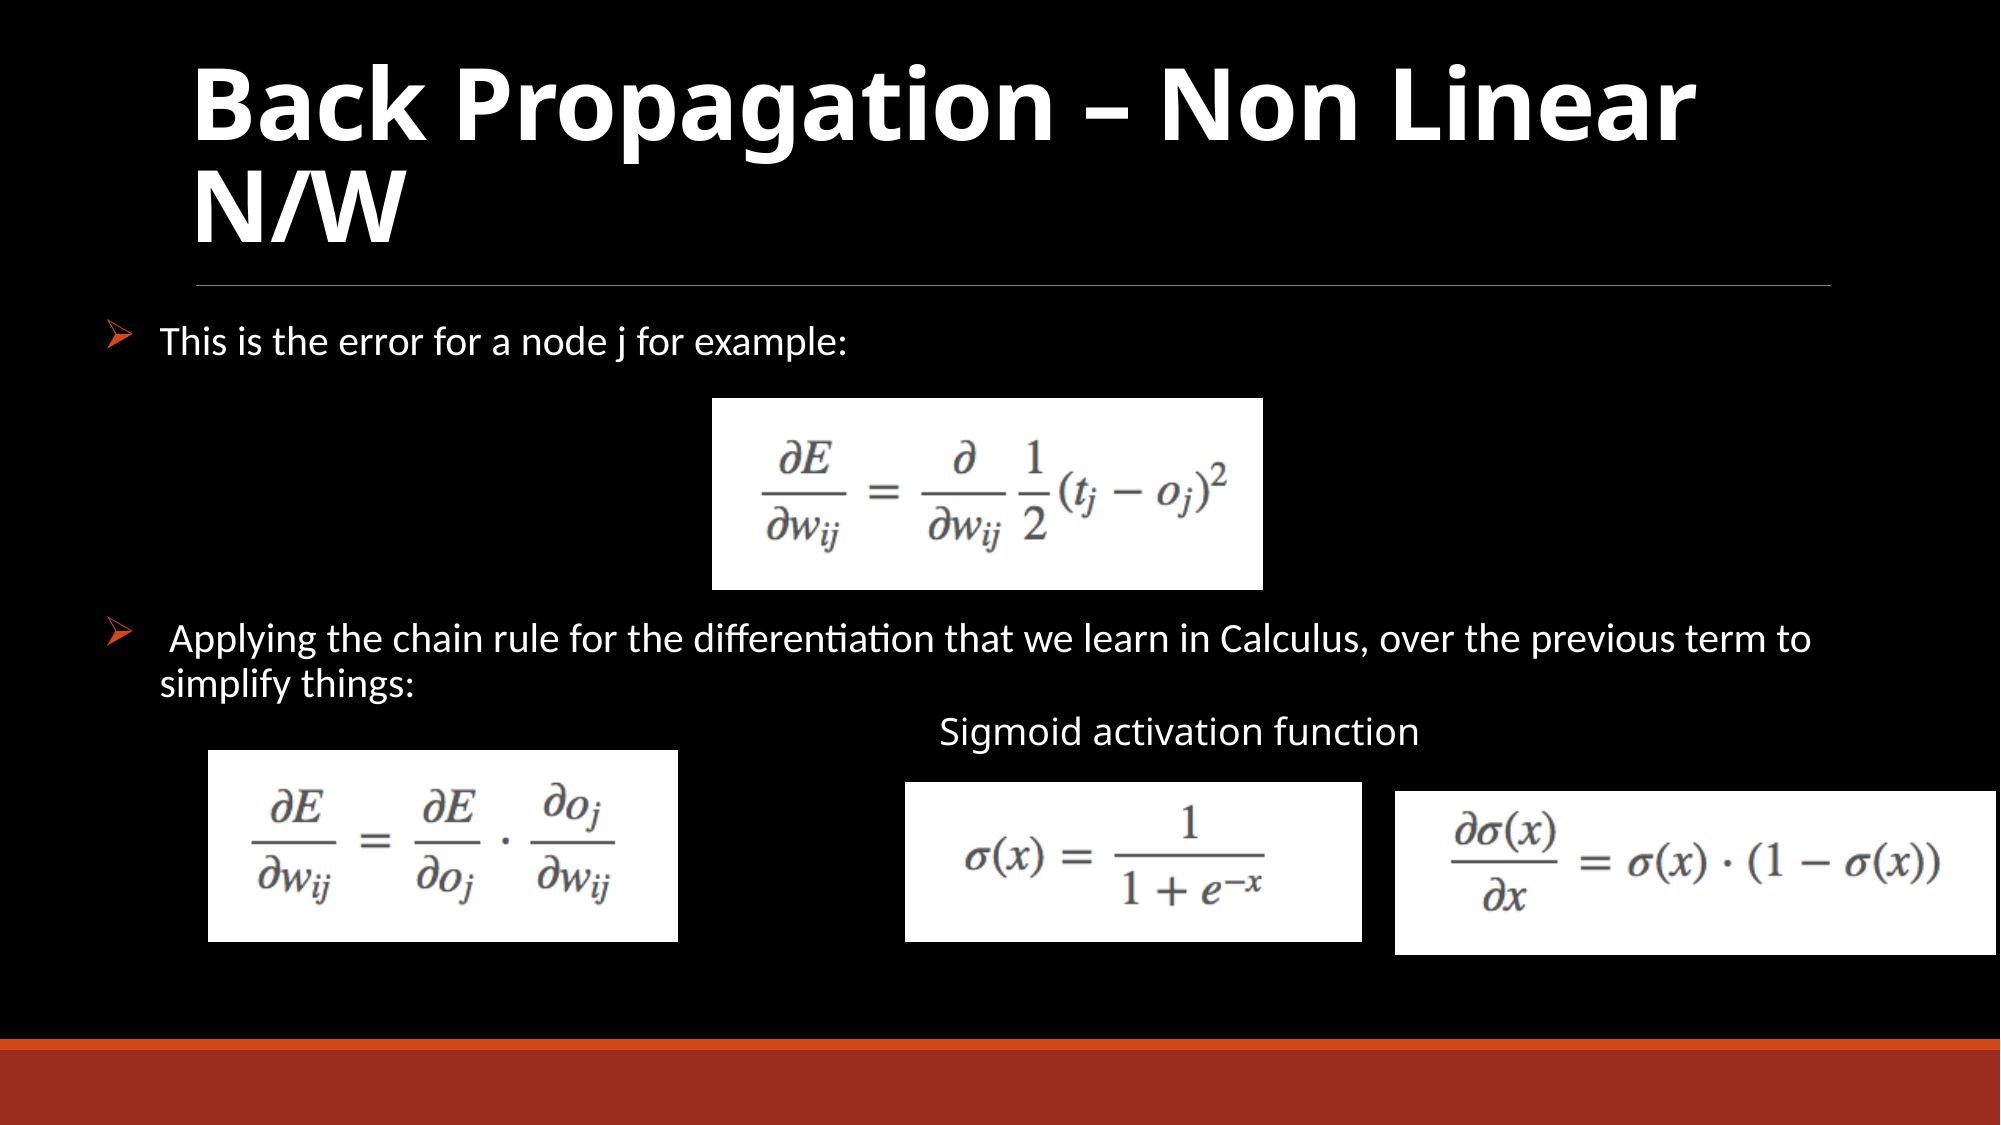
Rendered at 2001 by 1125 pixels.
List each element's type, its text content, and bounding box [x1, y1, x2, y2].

picture [904, 781, 1363, 942]
text_box Back Propagation – Non Linear N/W [174, 32, 1825, 271]
text_box Sigmoid activation function [924, 700, 1925, 761]
list This is the error for a node j for example: Applying the chain rule for the differentiation that we learn in Calculus, over the previous term to simplify things: [75, 311, 1900, 972]
picture [207, 750, 678, 942]
picture [1394, 791, 1996, 955]
picture [711, 397, 1263, 590]
